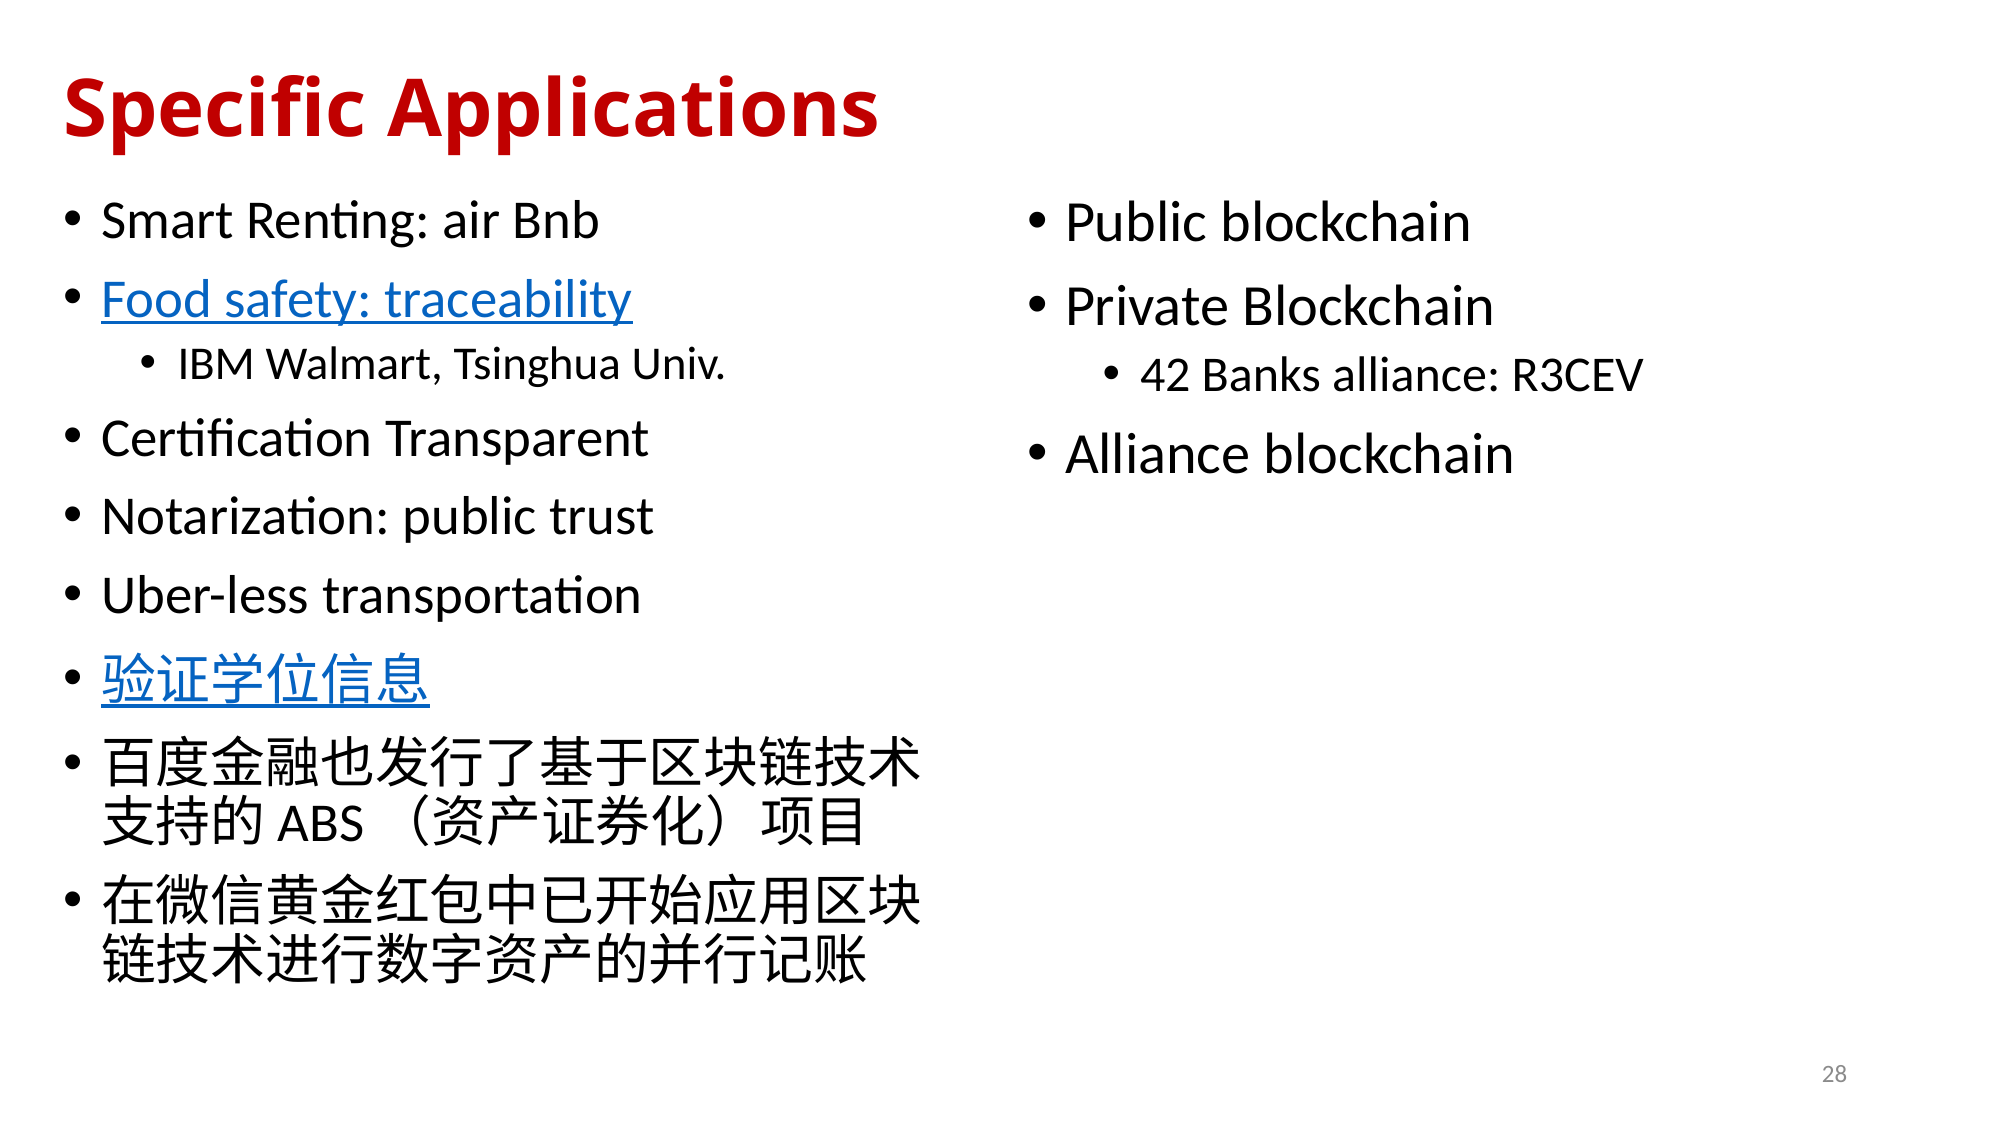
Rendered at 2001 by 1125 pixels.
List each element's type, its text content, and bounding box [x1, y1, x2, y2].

slide_number 28 [1412, 1042, 1863, 1103]
list Smart Renting: air Bnb Food safety: traceability IBM Walmart, Tsinghua Univ. Certification Transparent Notarization: public trust Uber-less transportation 验证学位信息 百度金融也发行了基于区块链技术支持的ABS（资产证券化）项目 在微信黄金红包中已开始应用区块链技术进行数字资产的并行记账 [48, 183, 988, 1014]
title Specific Applications [48, 59, 1963, 162]
list Public blockchain Private Blockchain 42 Banks alliance: R3CEV Alliance blockchain [1012, 183, 1963, 1014]
